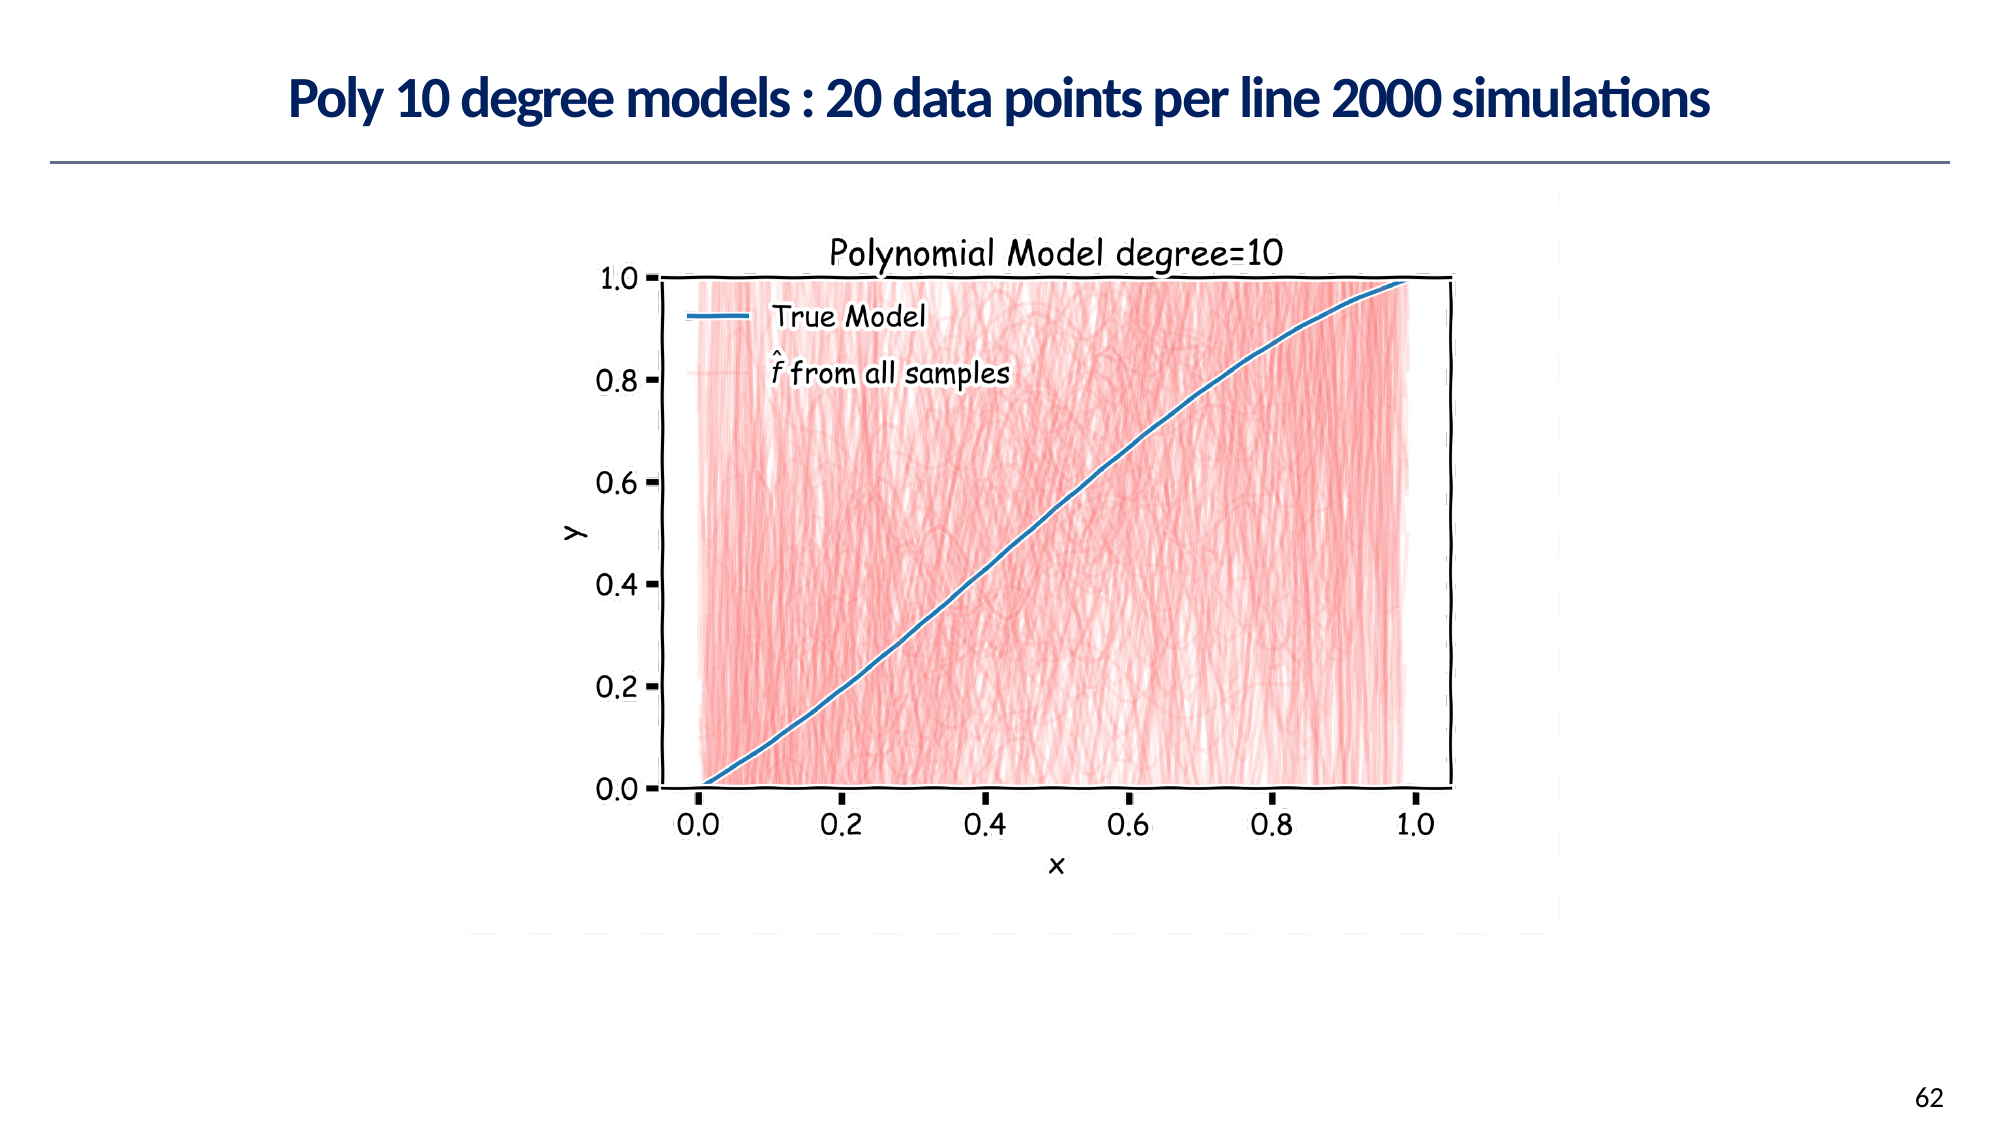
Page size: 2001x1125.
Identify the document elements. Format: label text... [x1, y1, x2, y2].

title Poly 10 degree models : 20 data points per line 2000 simulations [99, 24, 1900, 163]
picture [437, 187, 1563, 938]
slide_number 62 [1899, 1071, 2000, 1125]
